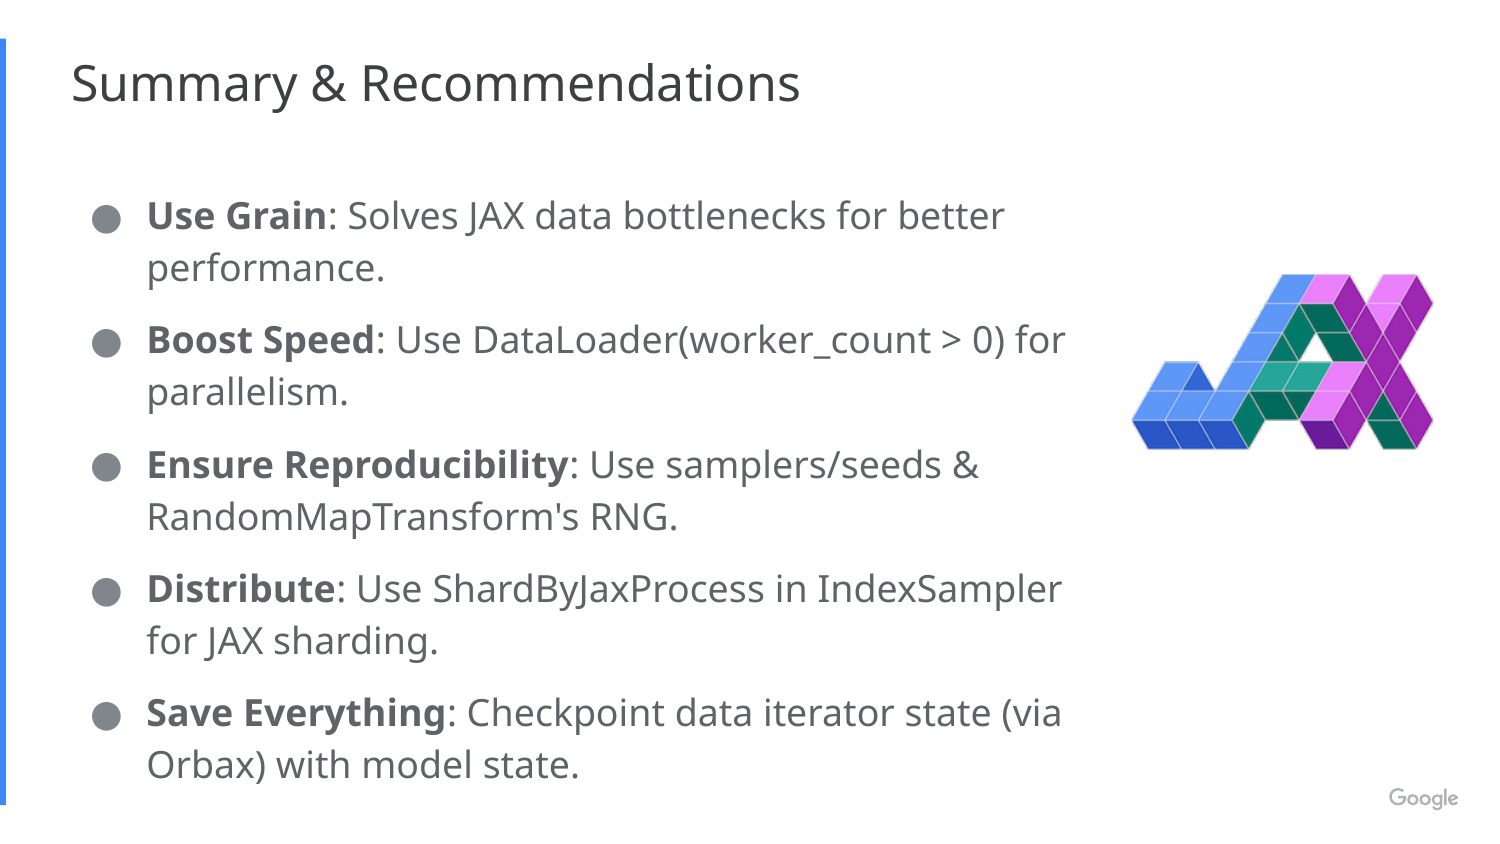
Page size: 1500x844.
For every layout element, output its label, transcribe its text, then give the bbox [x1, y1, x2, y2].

title Summary & Recommendations [56, 43, 1336, 215]
list Use Grain: Solves JAX data bottlenecks for better performance. Boost Speed: Use DataLoader(worker_count > 0) for parallelism. Ensure Reproducibility: Use samplers/seeds & RandomMapTransform's RNG. Distribute: Use ShardByJaxProcess in IndexSampler for JAX sharding. Save Everything: Checkpoint data iterator state (via Orbax) with model state. [56, 215, 1119, 802]
picture [1131, 273, 1434, 450]
